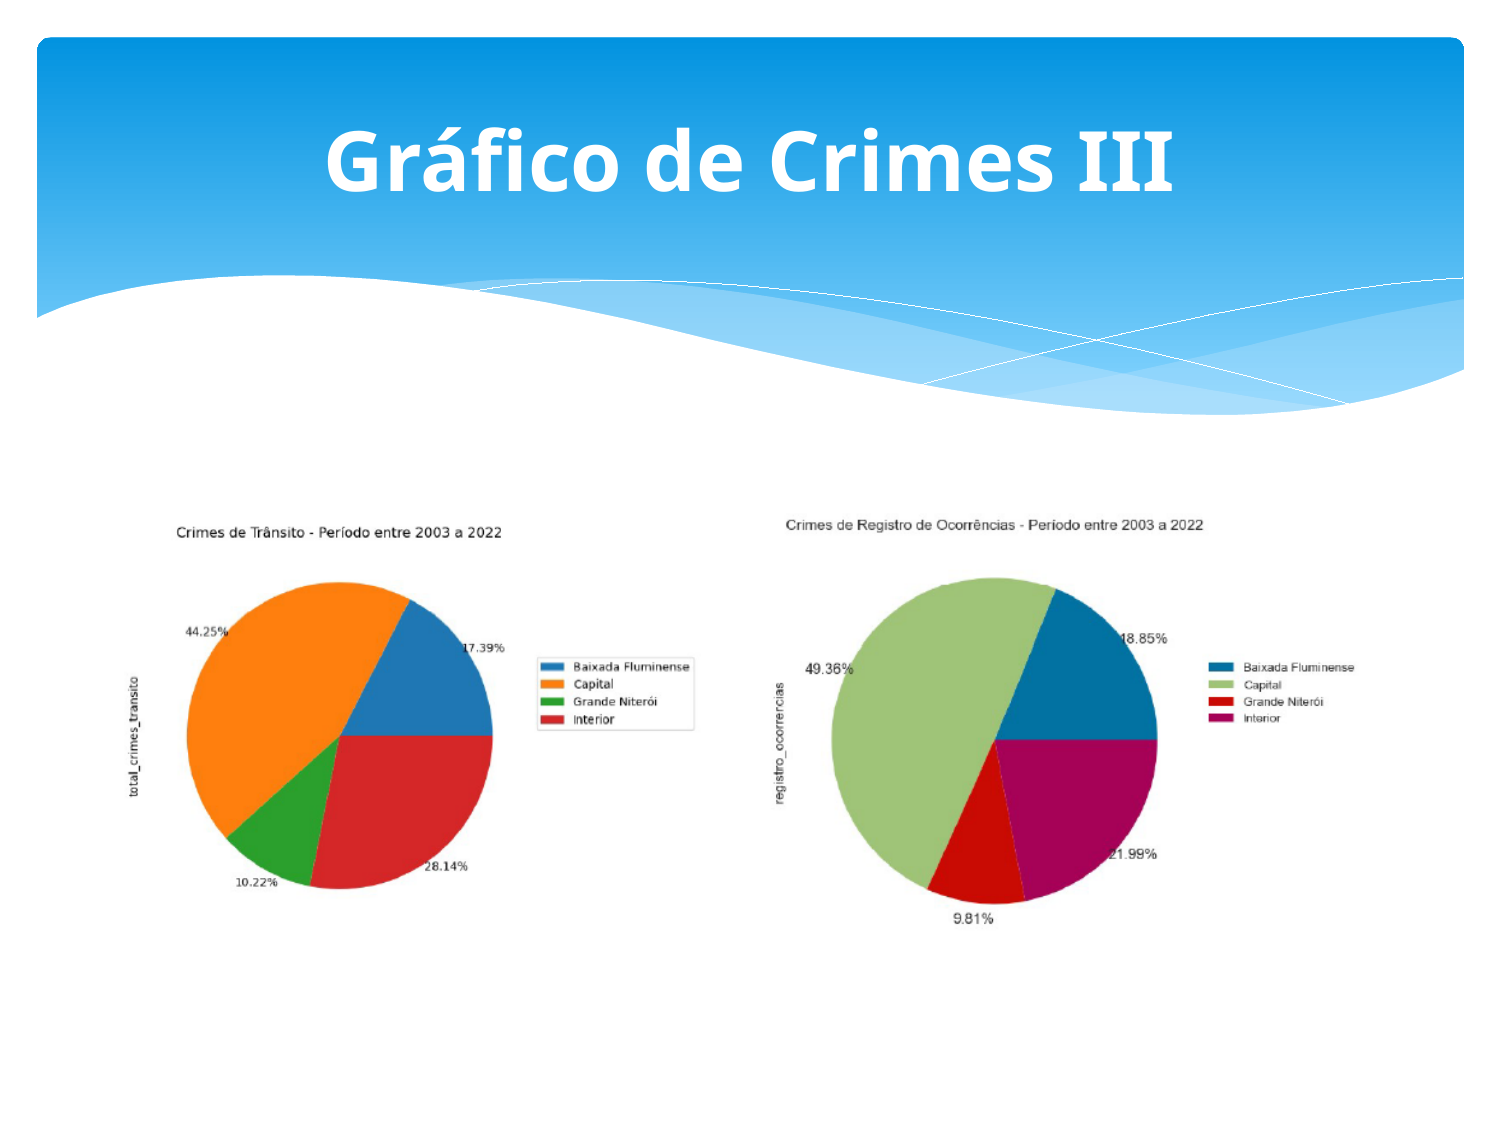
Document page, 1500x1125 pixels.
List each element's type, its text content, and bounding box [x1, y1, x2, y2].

title Gráfico de Crimes III [75, 55, 1425, 261]
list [761, 511, 1390, 933]
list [110, 521, 739, 923]
